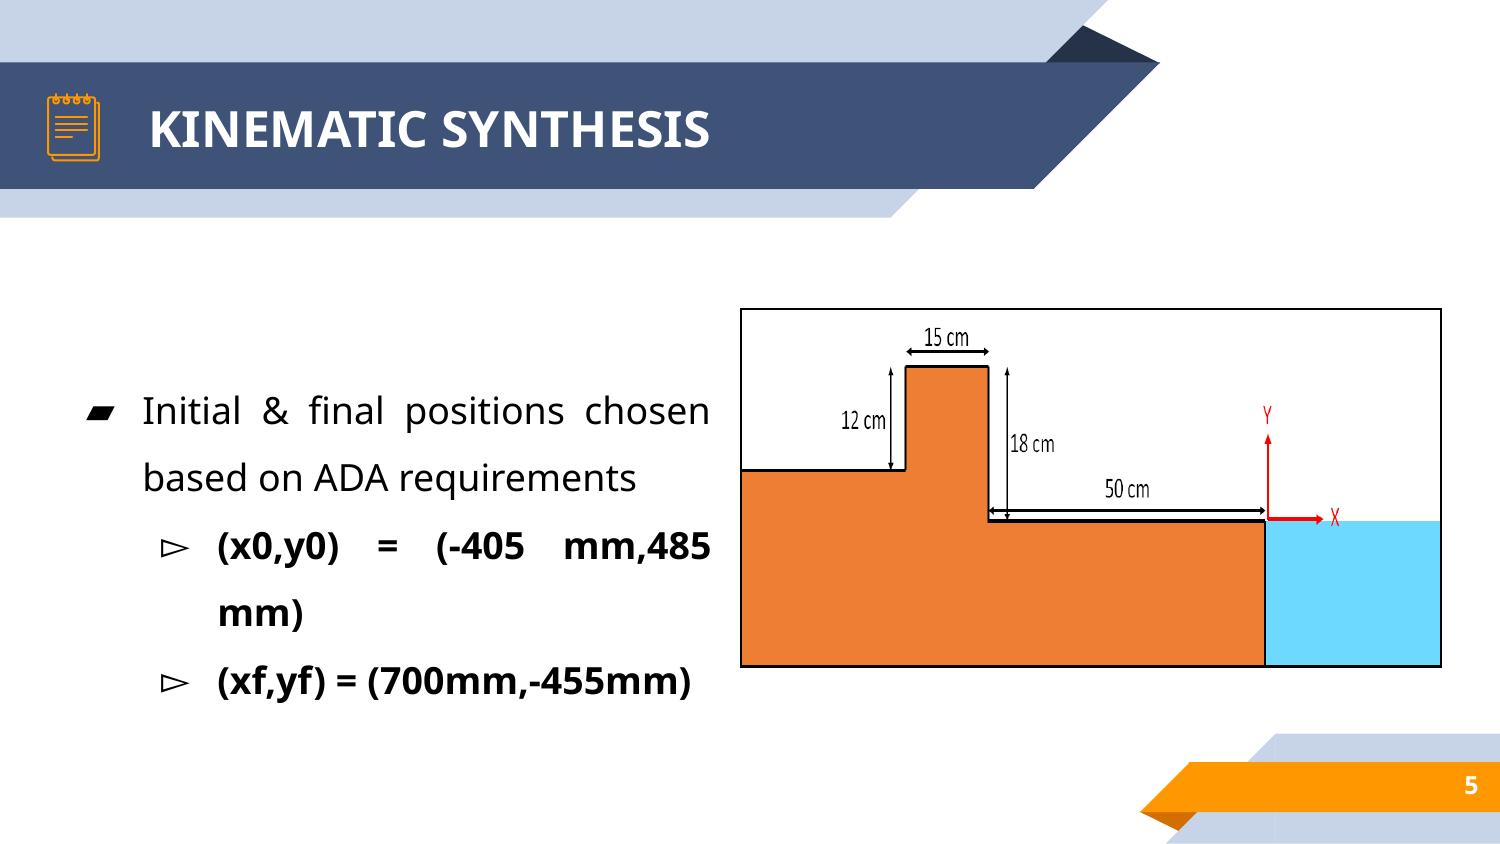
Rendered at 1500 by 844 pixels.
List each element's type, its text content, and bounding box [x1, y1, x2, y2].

title KINEMATIC SYNTHESIS [133, 64, 997, 190]
list Initial & final positions chosen based on ADA requirements (x0,y0) = (-405 mm,485 mm) (xf,yf) = (700mm,-455mm) [52, 349, 727, 659]
slide_number 5 [1249, 760, 1494, 813]
picture [741, 309, 1441, 666]
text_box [47, 93, 100, 161]
